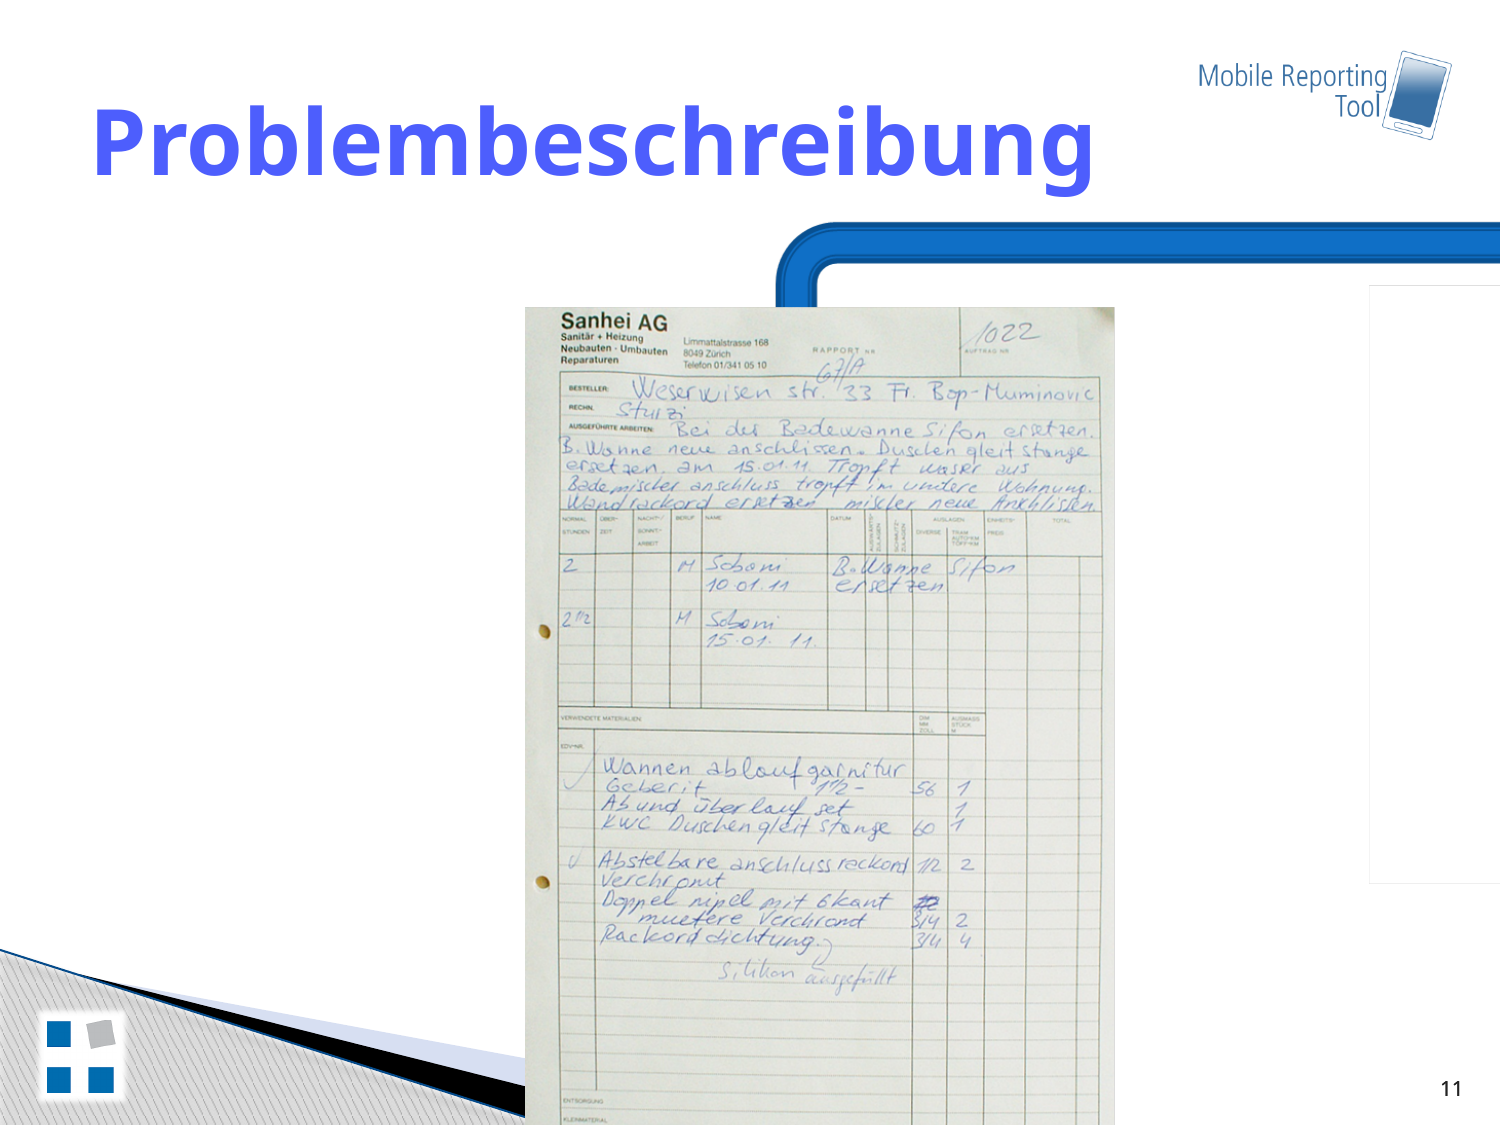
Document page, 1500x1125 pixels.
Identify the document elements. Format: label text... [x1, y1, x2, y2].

picture [1187, 42, 1459, 149]
picture [47, 1020, 117, 1093]
title Problembeschreibung [75, 45, 1425, 233]
picture [525, 155, 1500, 1125]
